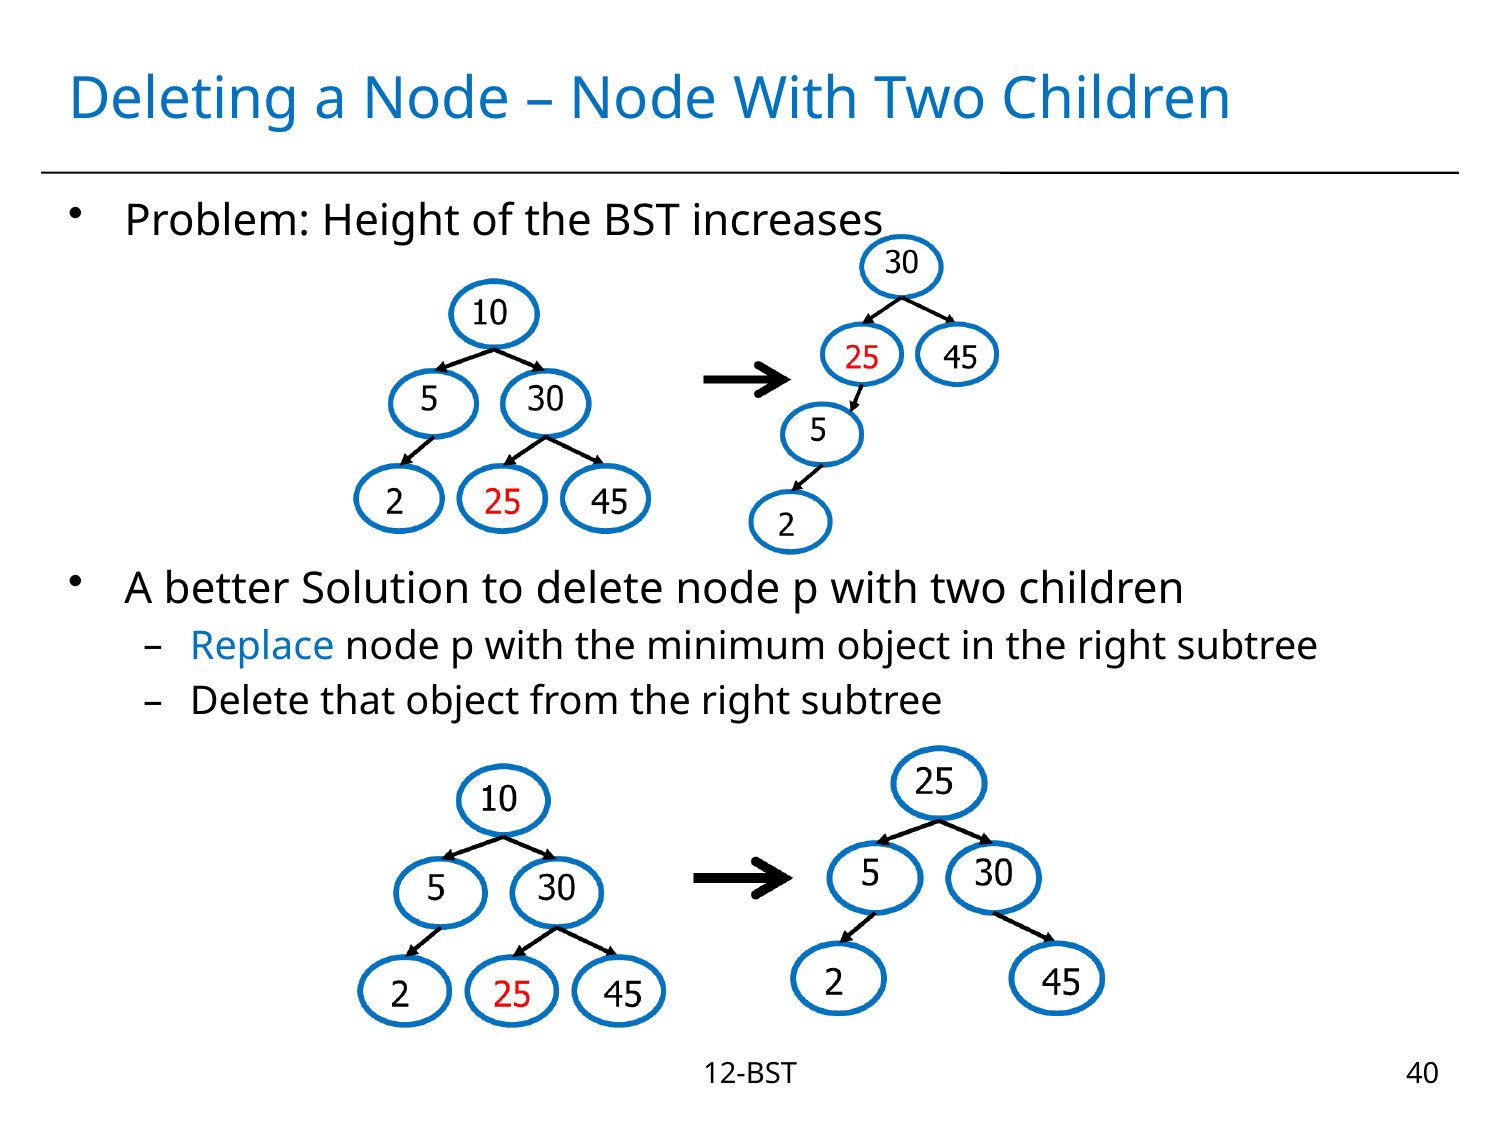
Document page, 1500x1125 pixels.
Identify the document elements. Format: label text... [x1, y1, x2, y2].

picture [357, 763, 666, 1036]
picture [702, 231, 999, 561]
footer 12-BST [502, 1046, 999, 1125]
picture [692, 745, 1105, 1024]
list Problem: Height of the BST increases A better Solution to delete node p with two children Replace node p with the minimum object in the right subtree Delete that object from the right subtree [52, 184, 1448, 1024]
slide_number 40 [1104, 1046, 1455, 1125]
title Deleting a Node – Node With Two Children [52, 30, 1448, 159]
picture [353, 278, 651, 542]
